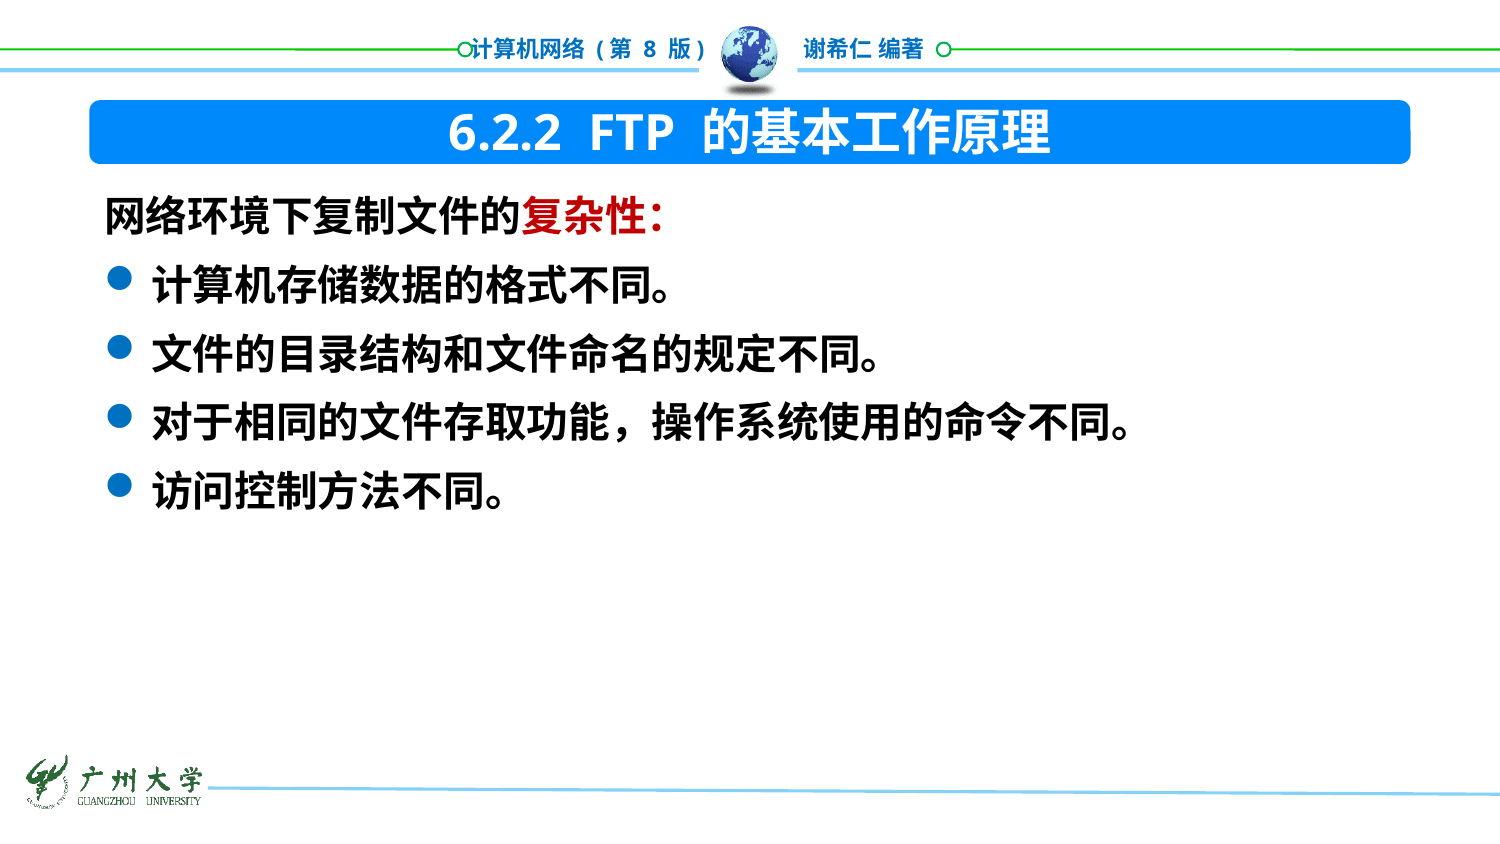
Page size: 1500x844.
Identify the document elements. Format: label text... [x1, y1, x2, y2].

picture [719, 24, 779, 93]
text_box [1067, 100, 1411, 164]
picture [26, 754, 202, 809]
text_box 网络环境下复制文件的复杂性： 计算机存储数据的格式不同。 文件的目录结构和文件命名的规定不同。 对于相同的文件存取功能，操作系统使用的命令不同。 访问控制方法不同。 [89, 163, 1347, 523]
text_box 6.2.2 FTP 的基本工作原理 [433, 93, 1067, 163]
text_box [89, 100, 433, 163]
